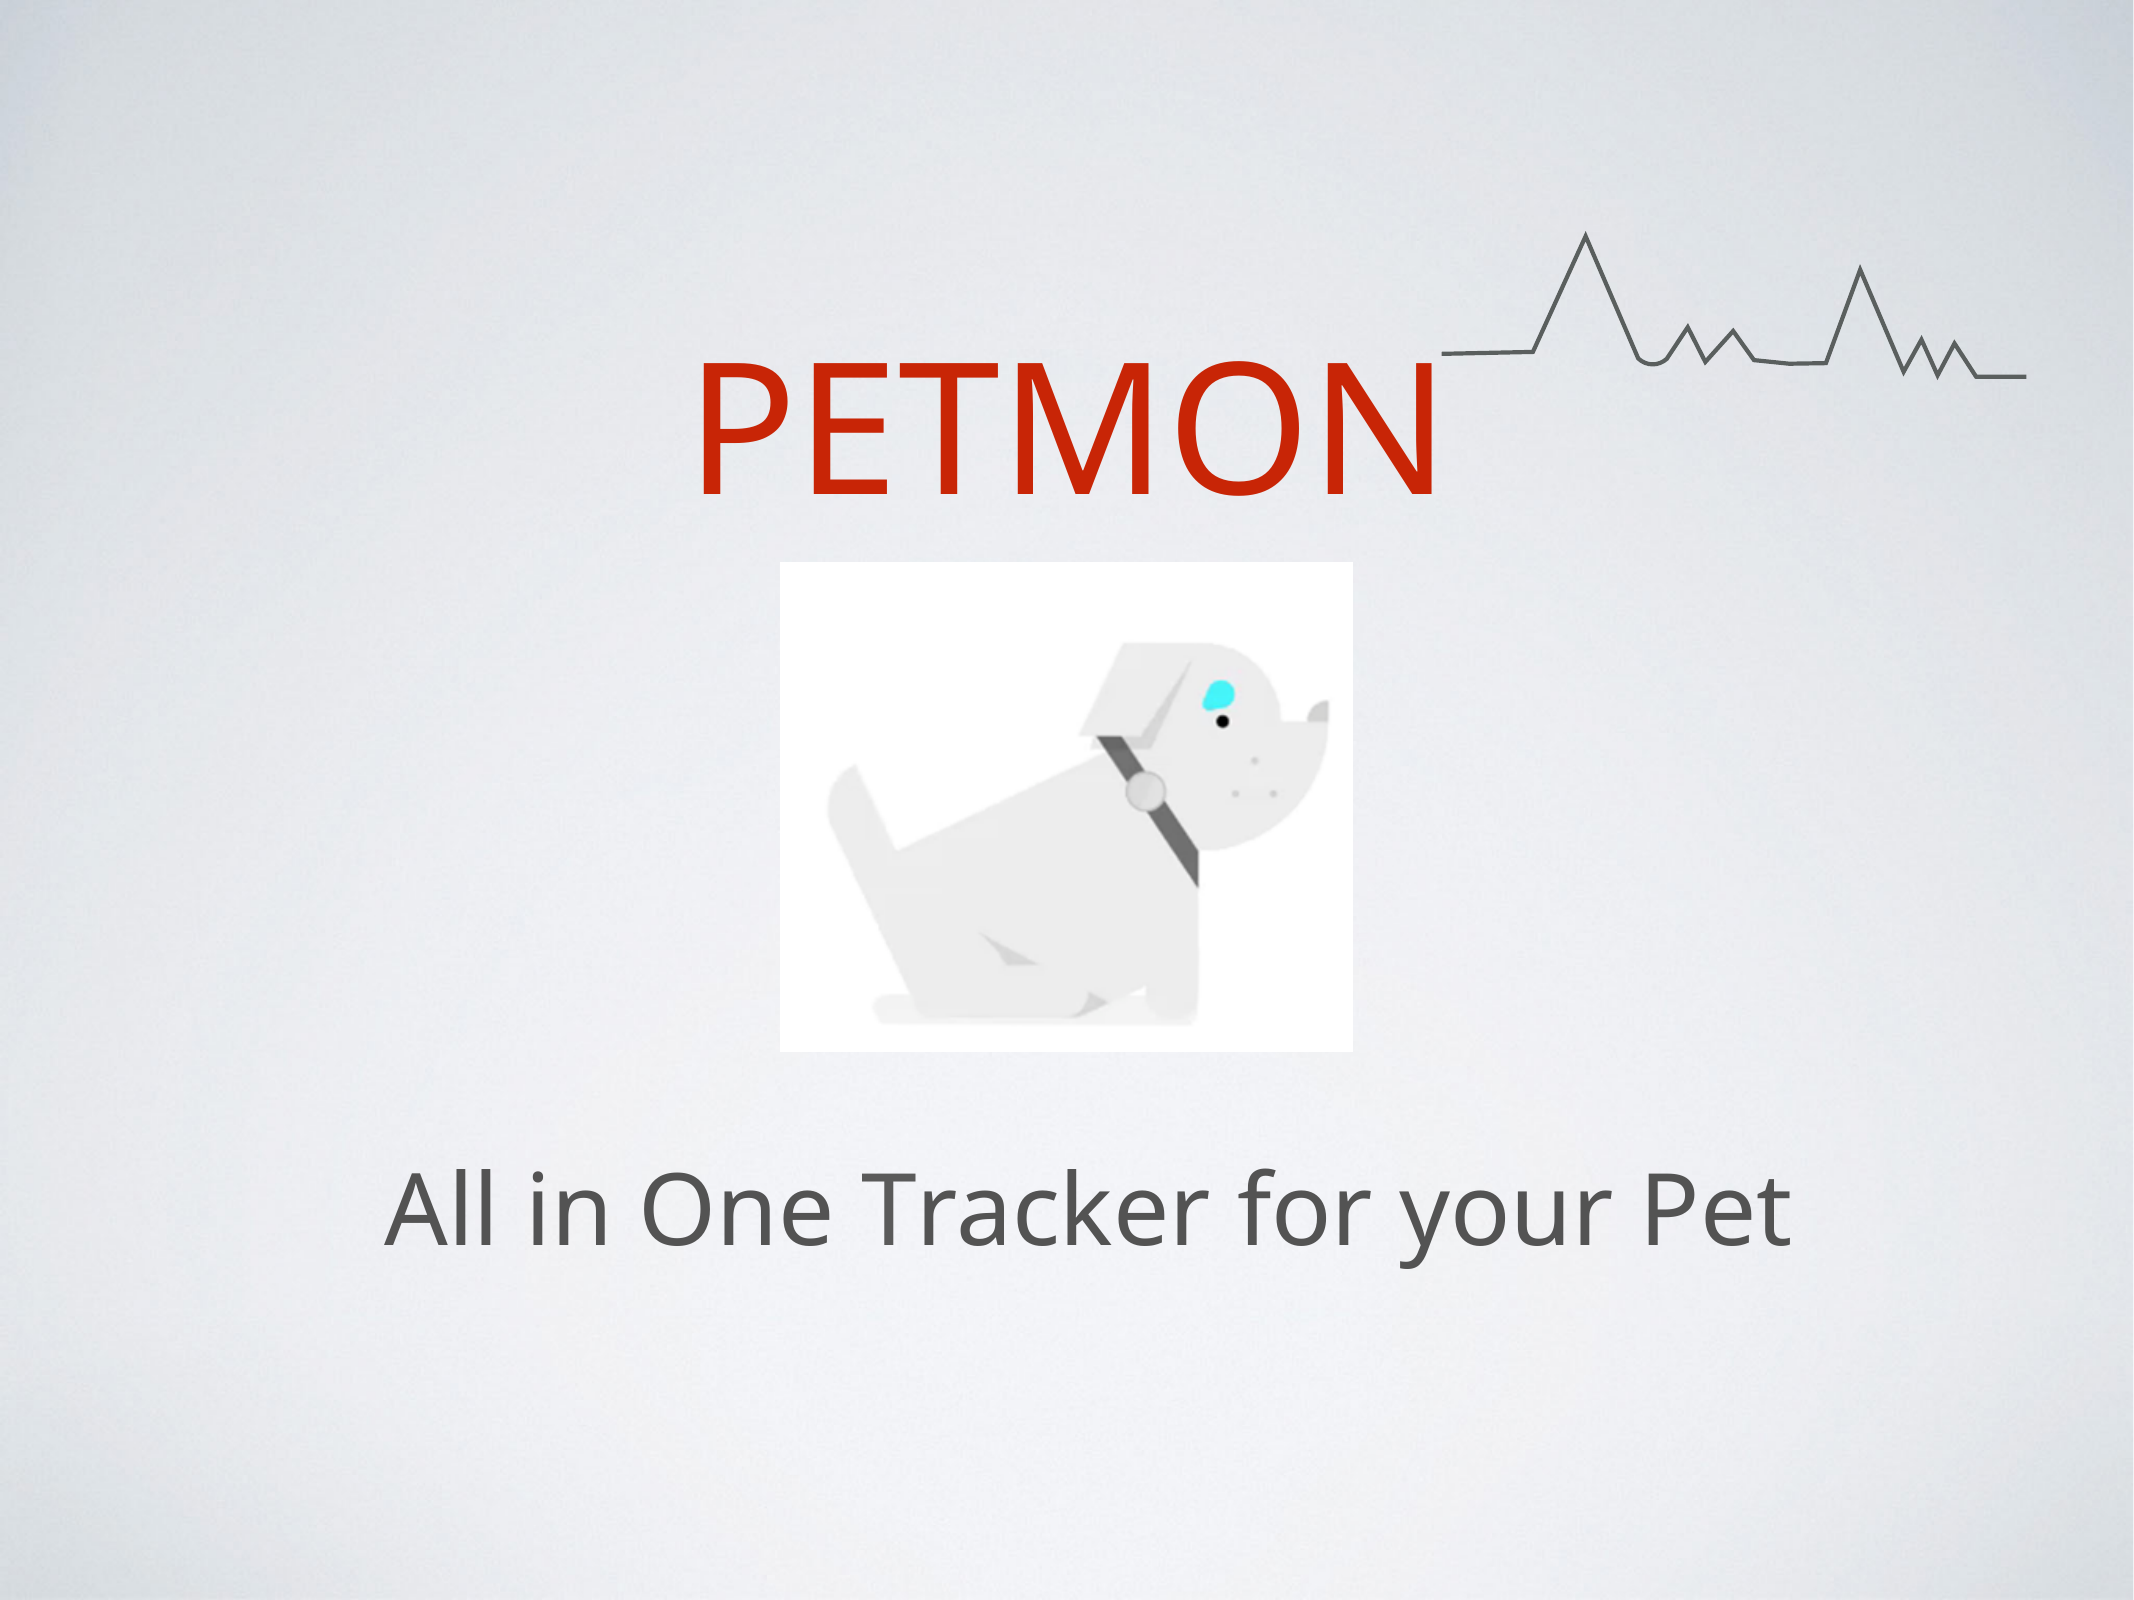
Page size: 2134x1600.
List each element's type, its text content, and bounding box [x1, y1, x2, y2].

text_box [1441, 236, 2027, 377]
list All in One Tracker for your Pet [79, 1145, 2098, 1359]
title PETMON [39, 0, 2058, 532]
picture [0, 0, 2134, 1600]
